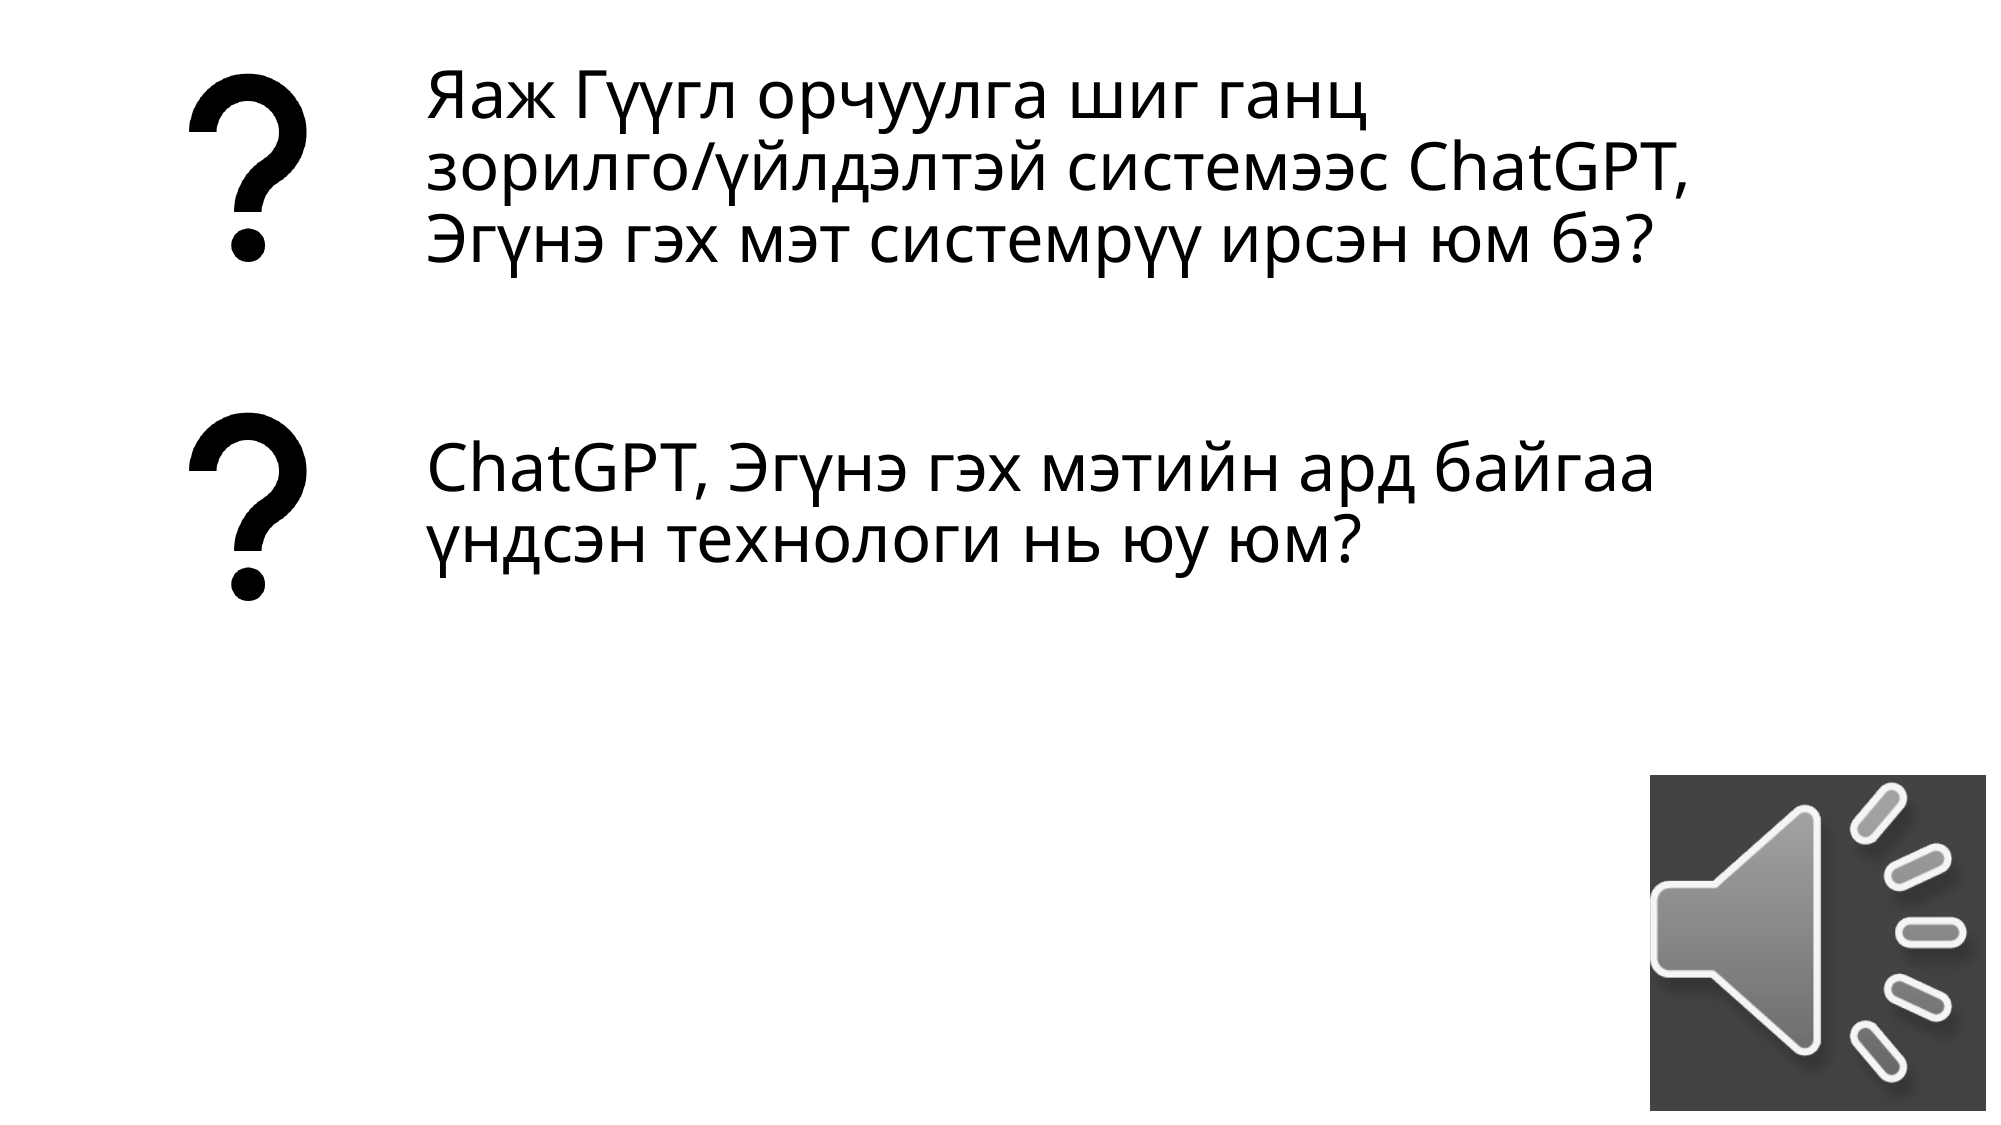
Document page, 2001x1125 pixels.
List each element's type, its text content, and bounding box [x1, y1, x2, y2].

picture [136, 396, 358, 617]
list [136, 57, 358, 278]
text_box ChatGPT, Эгүнэ гэх мэтийн ард байгаа үндсэн технологи нь юу юм? [411, 396, 1863, 615]
picture [1648, 773, 1987, 1112]
title Яаж Гүүгл орчуулга шиг ганц зорилго/үйлдэлтэй системээс ChatGPT, Эгүнэ гэх мэт системрүү ирсэн юм бэ? [411, 59, 1863, 278]
